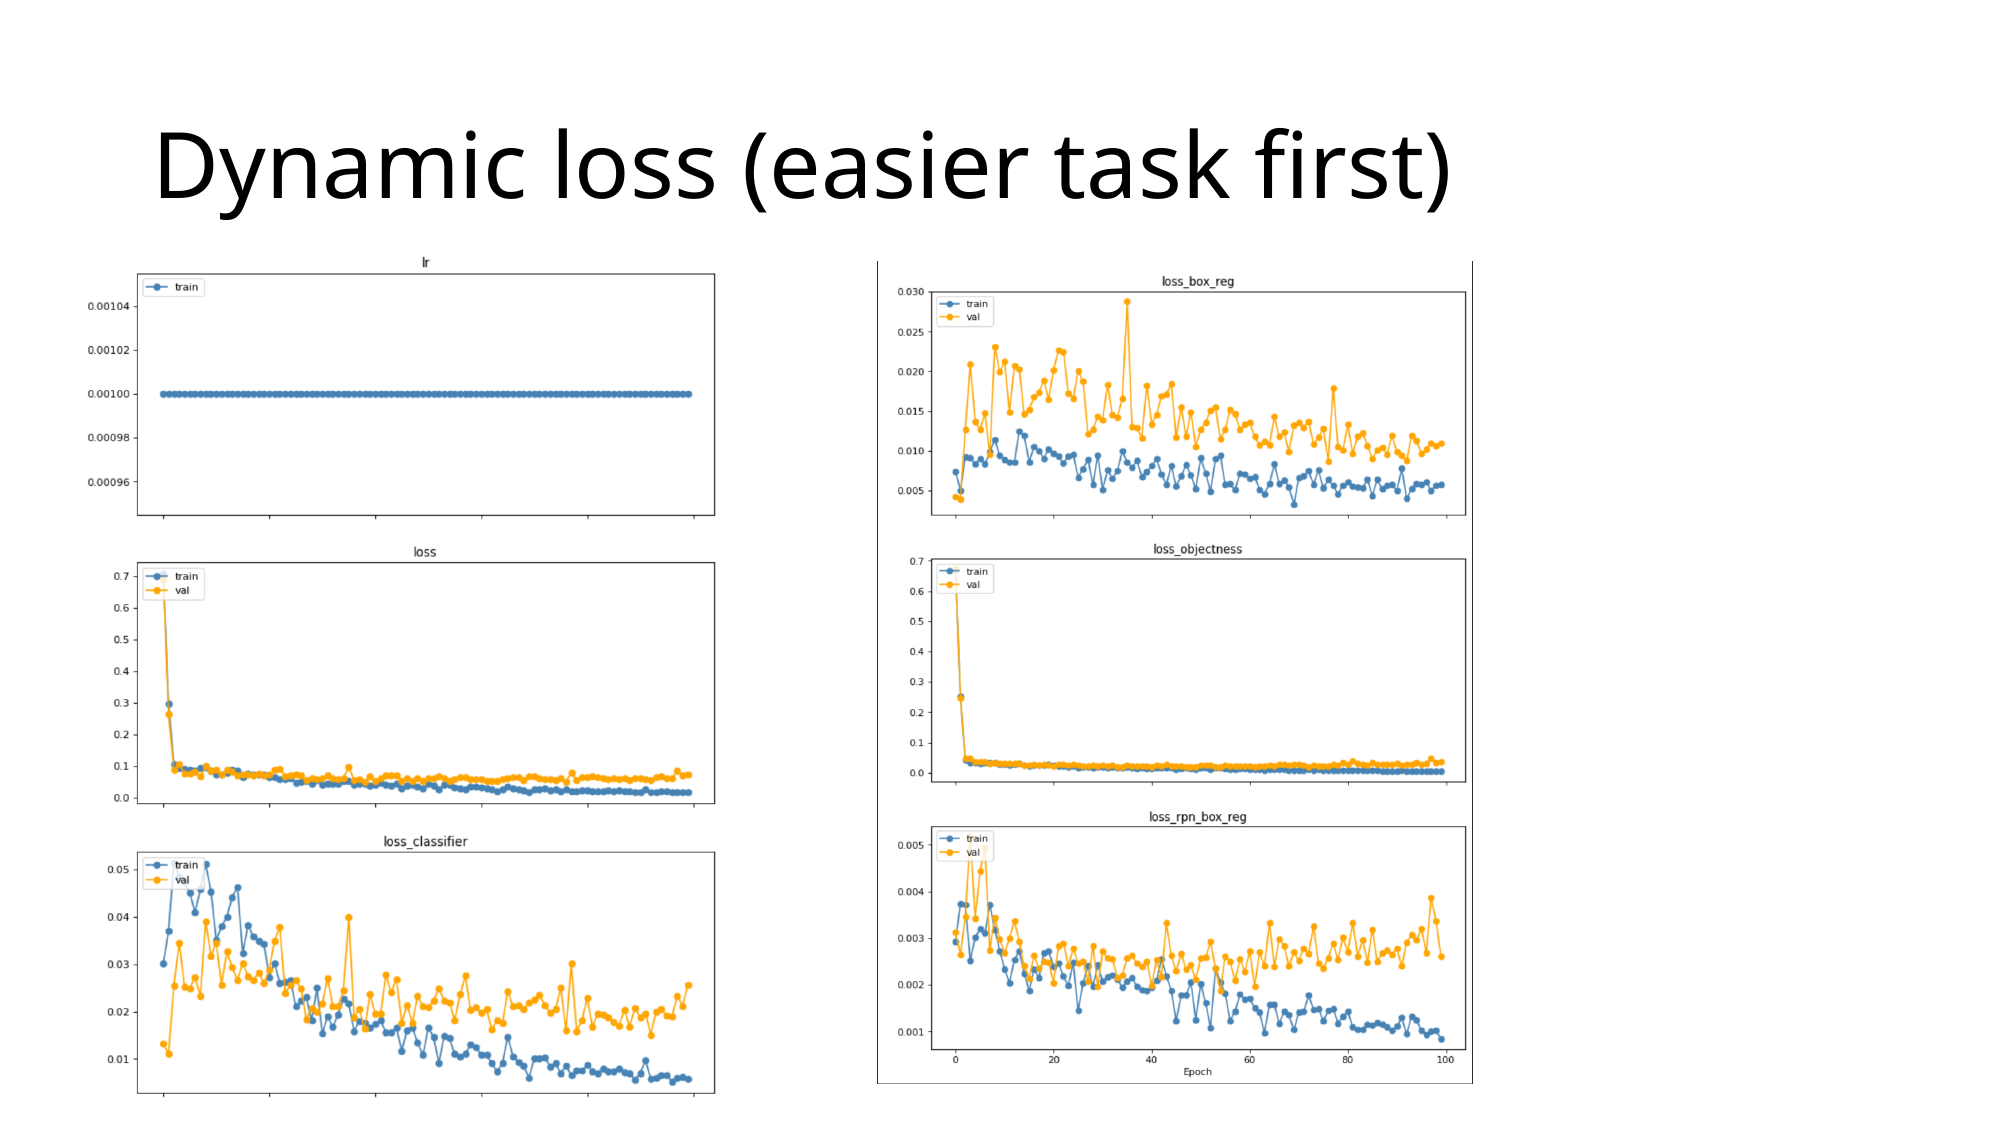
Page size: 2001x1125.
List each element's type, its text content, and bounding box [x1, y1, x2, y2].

picture [79, 220, 720, 1113]
picture [877, 261, 1473, 1084]
title Dynamic loss (easier task first) [137, 59, 1863, 278]
